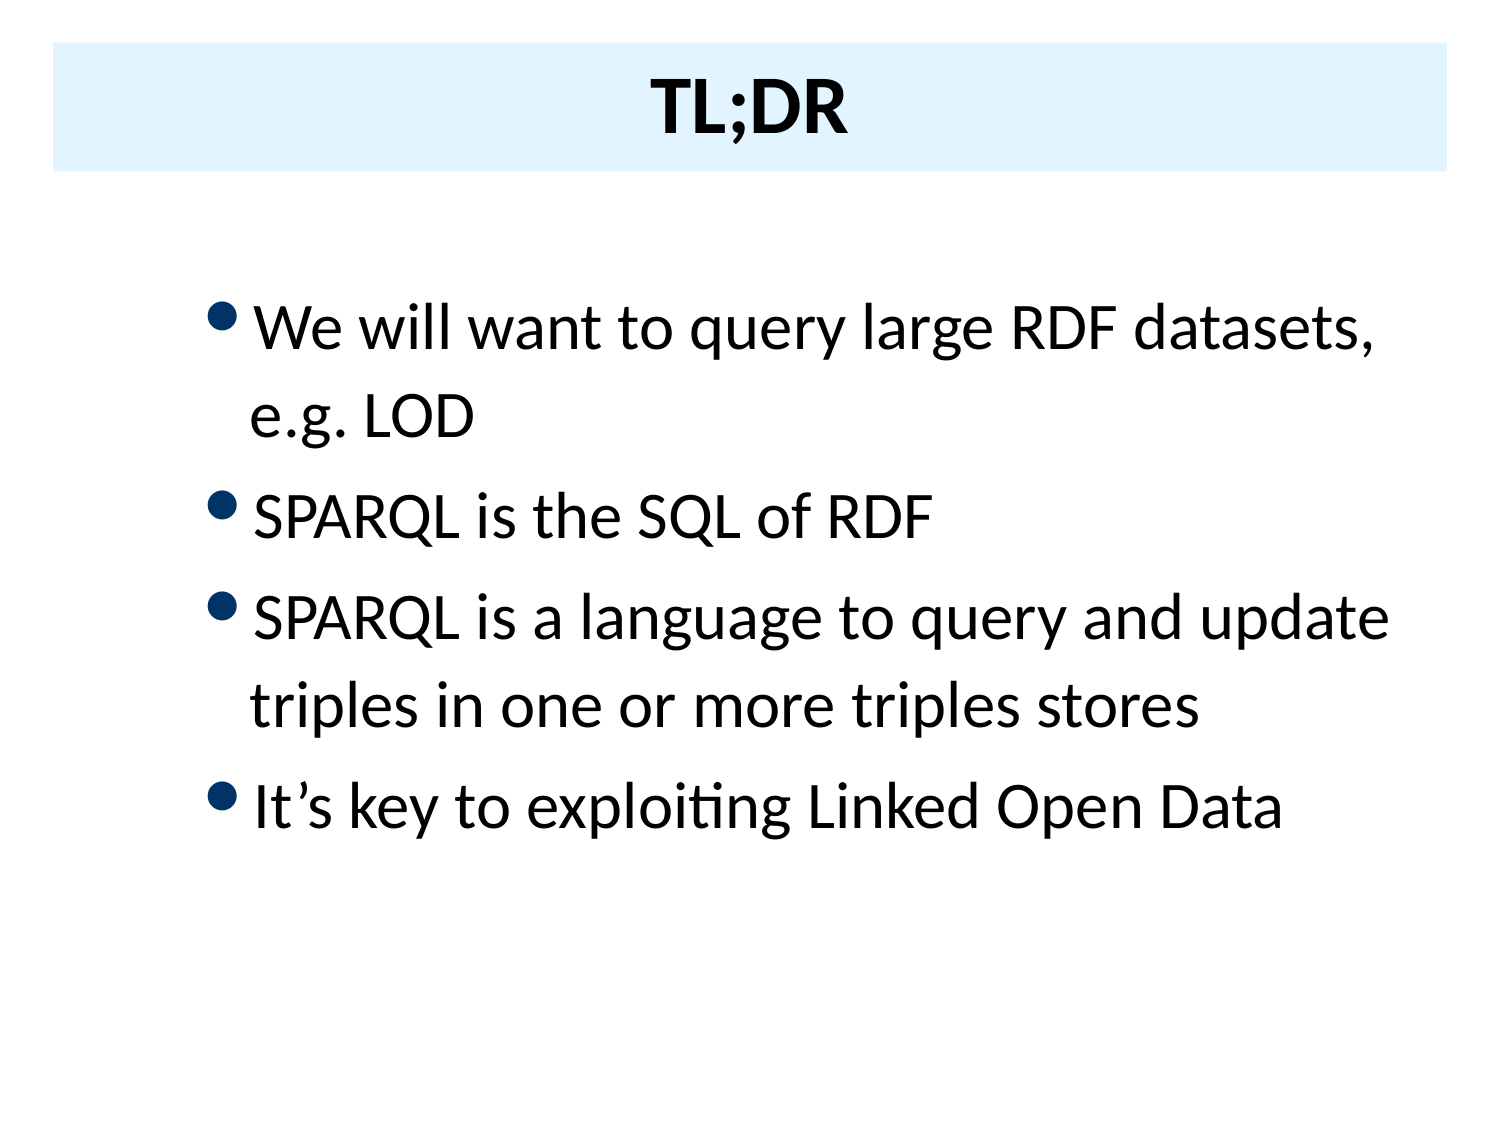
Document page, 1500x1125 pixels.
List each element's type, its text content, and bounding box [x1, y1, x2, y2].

title TL;DR [53, 42, 1447, 172]
list We will want to query large RDF datasets, e.g. LOD SPARQL is the SQL of RDF SPARQL is a language to query and update triples in one or more triples stores It’s key to exploiting Linked Open Data [188, 267, 1412, 1000]
